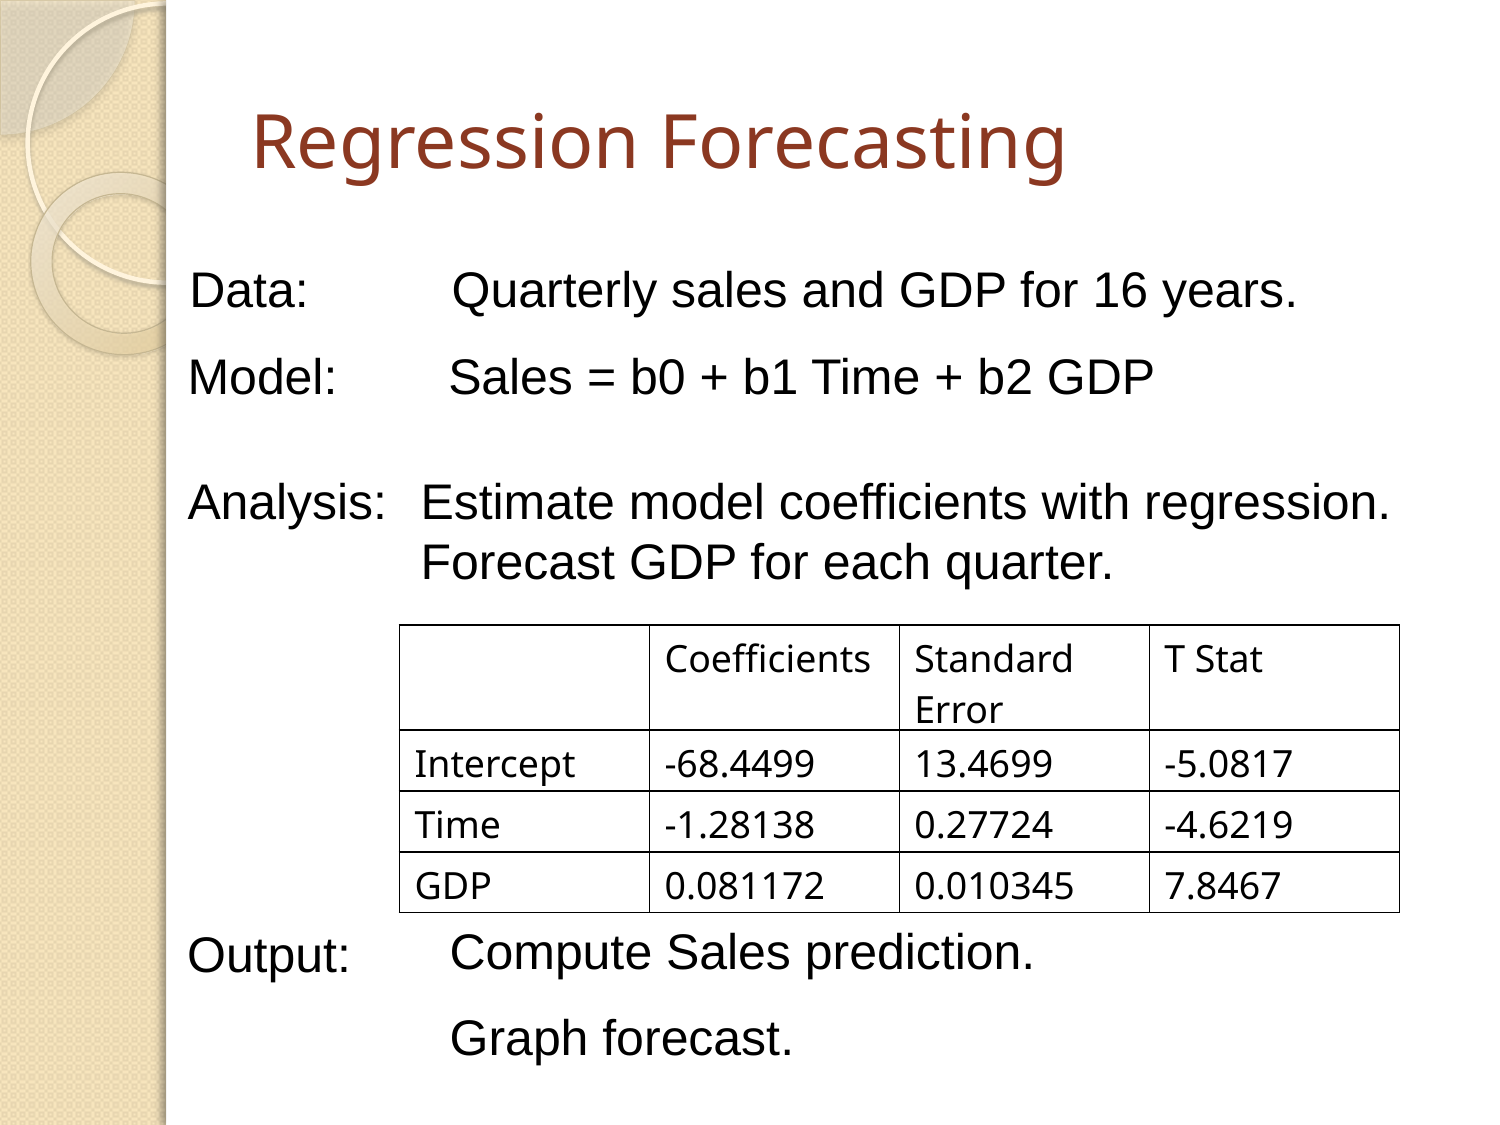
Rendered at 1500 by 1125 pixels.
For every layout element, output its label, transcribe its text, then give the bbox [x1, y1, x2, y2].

table_cell GDP [400, 853, 649, 912]
table_cell -4.6219 [1150, 792, 1399, 851]
text_box Quarterly sales and GDP for 16 years. [436, 249, 1400, 325]
table_header Standard Error [900, 626, 1149, 729]
title Regression Forecasting [235, 45, 1466, 233]
table_cell -1.28138 [650, 792, 899, 851]
table_cell -68.4499 [650, 731, 899, 790]
text_box Sales = b0 + b1 Time + b2 GDP [433, 337, 1171, 413]
text_box Estimate model coefficients with regression. Forecast GDP for each quarter. [405, 462, 1431, 598]
table_cell Intercept [400, 731, 649, 790]
table_cell -5.0817 [1150, 731, 1399, 790]
table_cell 7.8467 [1150, 853, 1399, 912]
table_cell 0.010345 [900, 853, 1149, 912]
text_box Compute Sales prediction. Graph forecast. [434, 913, 1323, 1073]
table_header Coefficients [650, 626, 899, 729]
text_box Output: [172, 914, 367, 990]
text_box Data: [174, 249, 324, 325]
text_box Analysis: [172, 462, 403, 538]
table_header [400, 626, 649, 729]
table_cell 0.081172 [650, 853, 899, 912]
table_cell Time [400, 792, 649, 851]
table_cell 13.4699 [900, 731, 1149, 790]
table_header T Stat [1150, 626, 1399, 729]
text_box Model: [172, 337, 353, 413]
table_cell 0.27724 [900, 792, 1149, 851]
